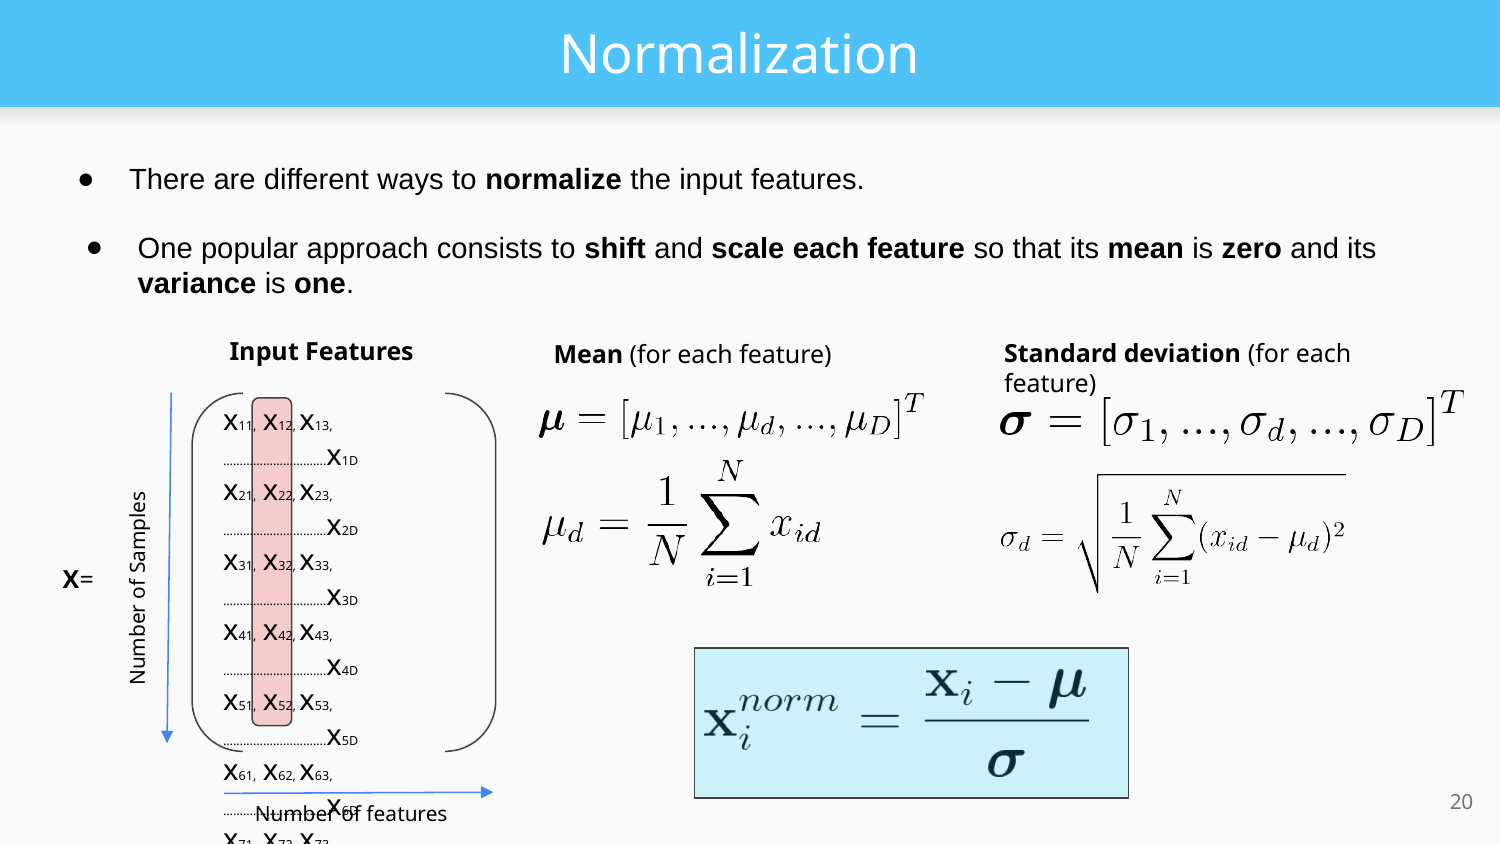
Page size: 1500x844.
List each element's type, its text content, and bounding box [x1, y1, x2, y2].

text_box [694, 647, 1129, 798]
picture [542, 460, 820, 587]
picture [703, 668, 1089, 777]
picture [999, 390, 1465, 447]
text_box Number of Samples [111, 474, 161, 701]
picture [538, 392, 924, 439]
text_box 2 [466, 794, 480, 800]
text_box 4 [239, 794, 466, 800]
text_box Number of features [239, 802, 466, 839]
text_box Standard deviation (for each feature) [989, 322, 1440, 413]
text_box [212, 332, 456, 398]
picture [999, 474, 1347, 594]
text_box Input Features [214, 320, 485, 381]
title Normalization [16, 2, 1464, 102]
text_box There are different ways to normalize the input features. [39, 145, 1450, 211]
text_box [166, 392, 172, 744]
text_box Mean (for each feature) [538, 323, 885, 384]
text_box [192, 407, 208, 738]
text_box [480, 407, 496, 738]
slide_number ‹#› [1398, 770, 1489, 835]
text_box x11, x12, x13, ………………………….x1D x21, x22, x23, ………………………….x2D x31, x32, x33, ………………………….x3D x41, x42, x43, ………………………….x4D x51, x52, x53, ………………………….x5D x61, x62, x63, ………………………….x6D x71, x72, x73, ………………………….x7D x81, x82, x83, ………………………….x8D x91, x92, x93, ………………………….x9D [208, 386, 480, 844]
text_box 2 [224, 795, 239, 800]
text_box One popular approach consists to shift and scale each feature so that its mean is zero and its variance is one. [47, 214, 1434, 314]
text_box X= [47, 548, 118, 609]
